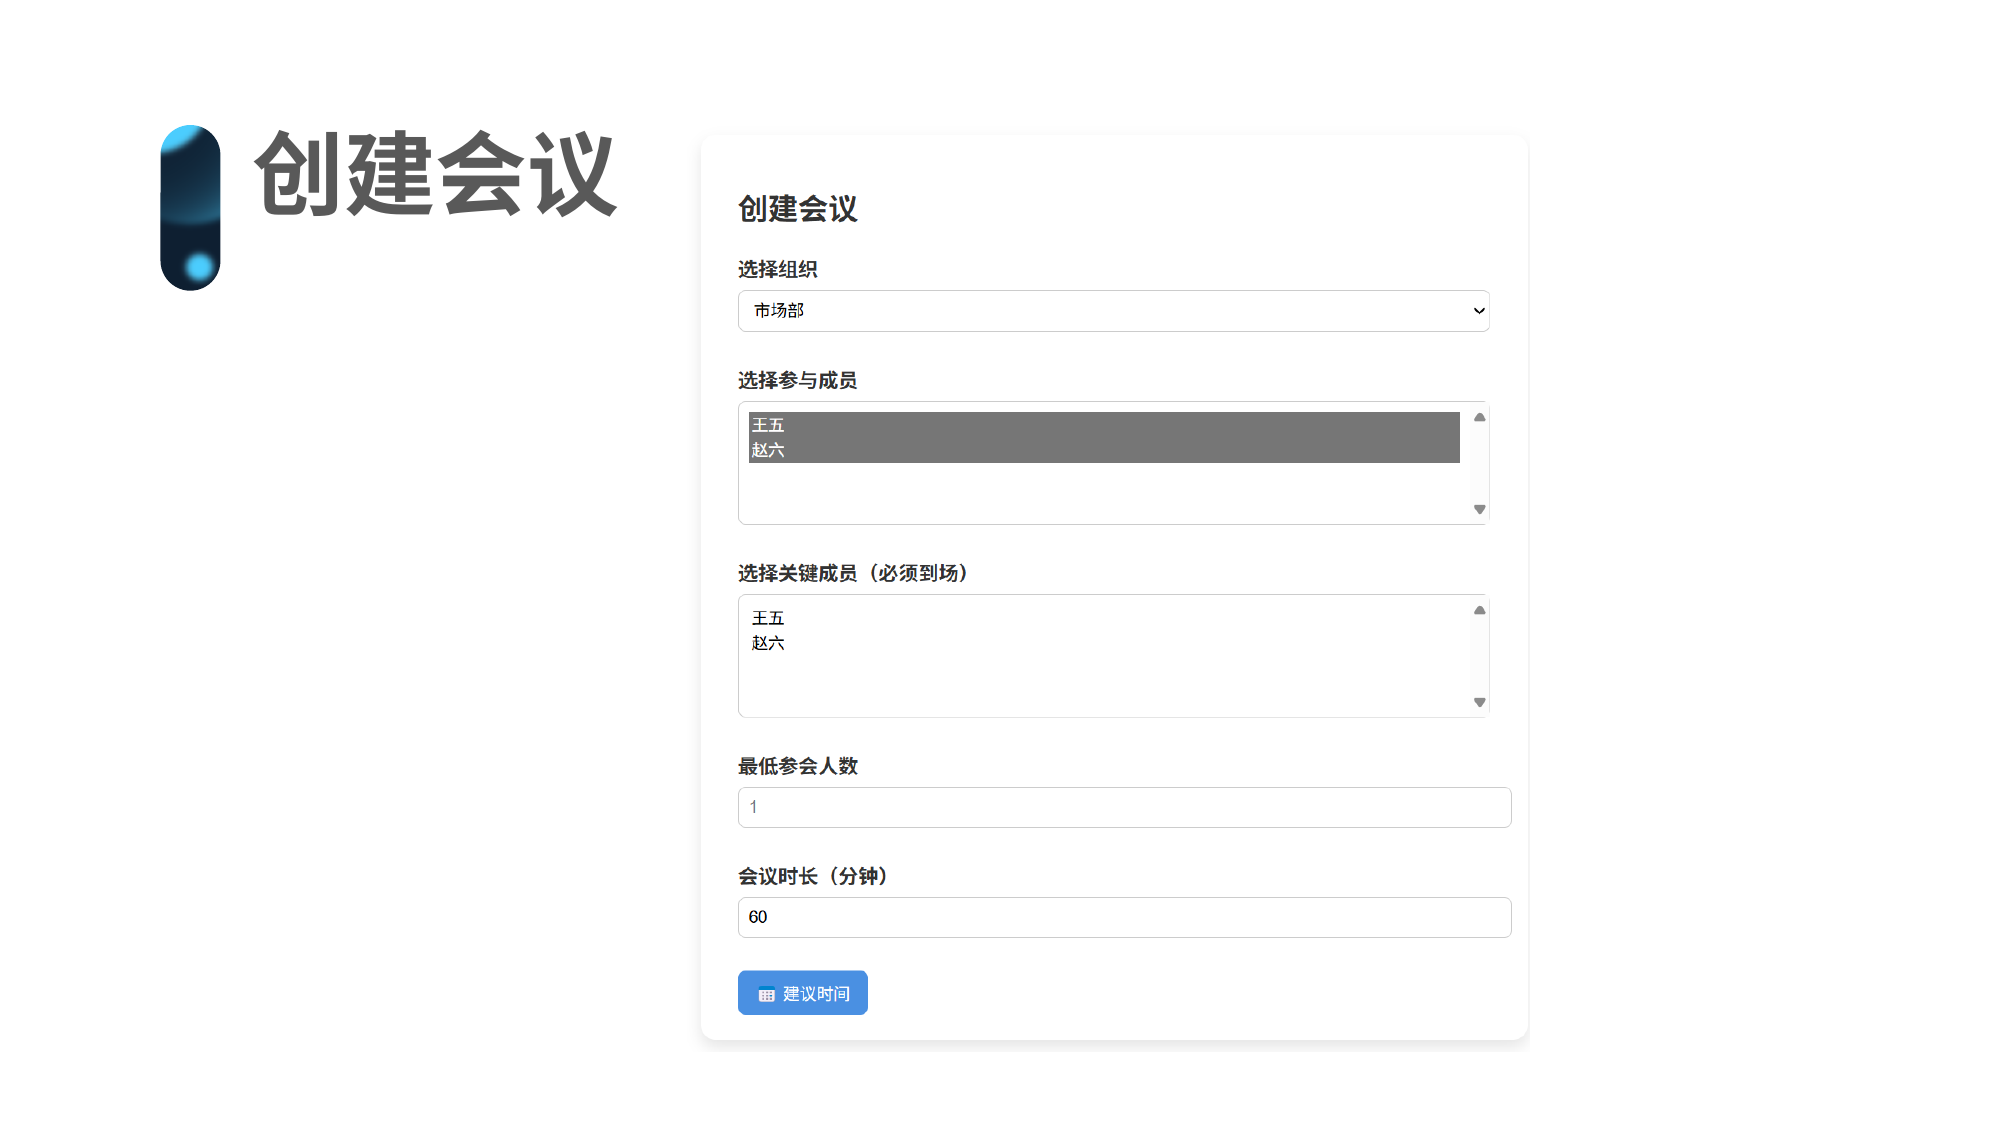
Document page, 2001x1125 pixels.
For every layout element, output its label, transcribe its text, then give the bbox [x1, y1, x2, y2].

picture [687, 124, 1530, 1052]
text_box 创建会议 [237, 109, 1266, 234]
picture [160, 124, 221, 291]
